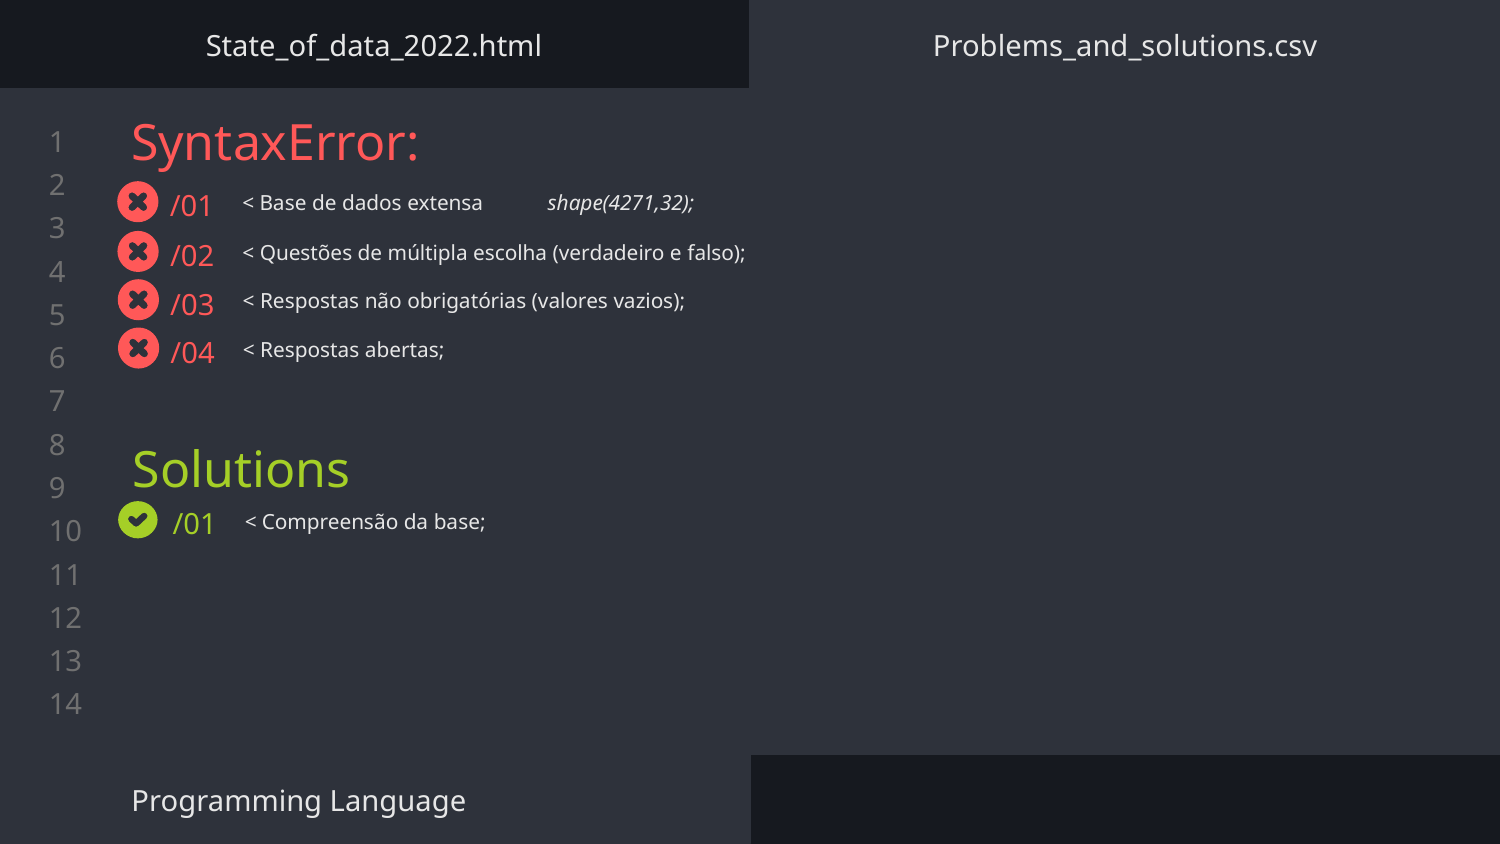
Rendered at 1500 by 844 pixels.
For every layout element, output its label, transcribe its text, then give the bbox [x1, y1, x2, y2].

text_box Programming Language [116, 770, 915, 829]
text_box Problems_and_solutions.csv [749, 15, 1500, 74]
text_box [117, 309, 979, 398]
title SyntaxError: [115, 95, 1382, 190]
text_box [117, 261, 978, 309]
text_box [117, 481, 980, 560]
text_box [117, 212, 978, 260]
text_box Solutions [117, 429, 445, 481]
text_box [116, 163, 978, 212]
text_box State_of_data_2022.html [0, 15, 749, 74]
